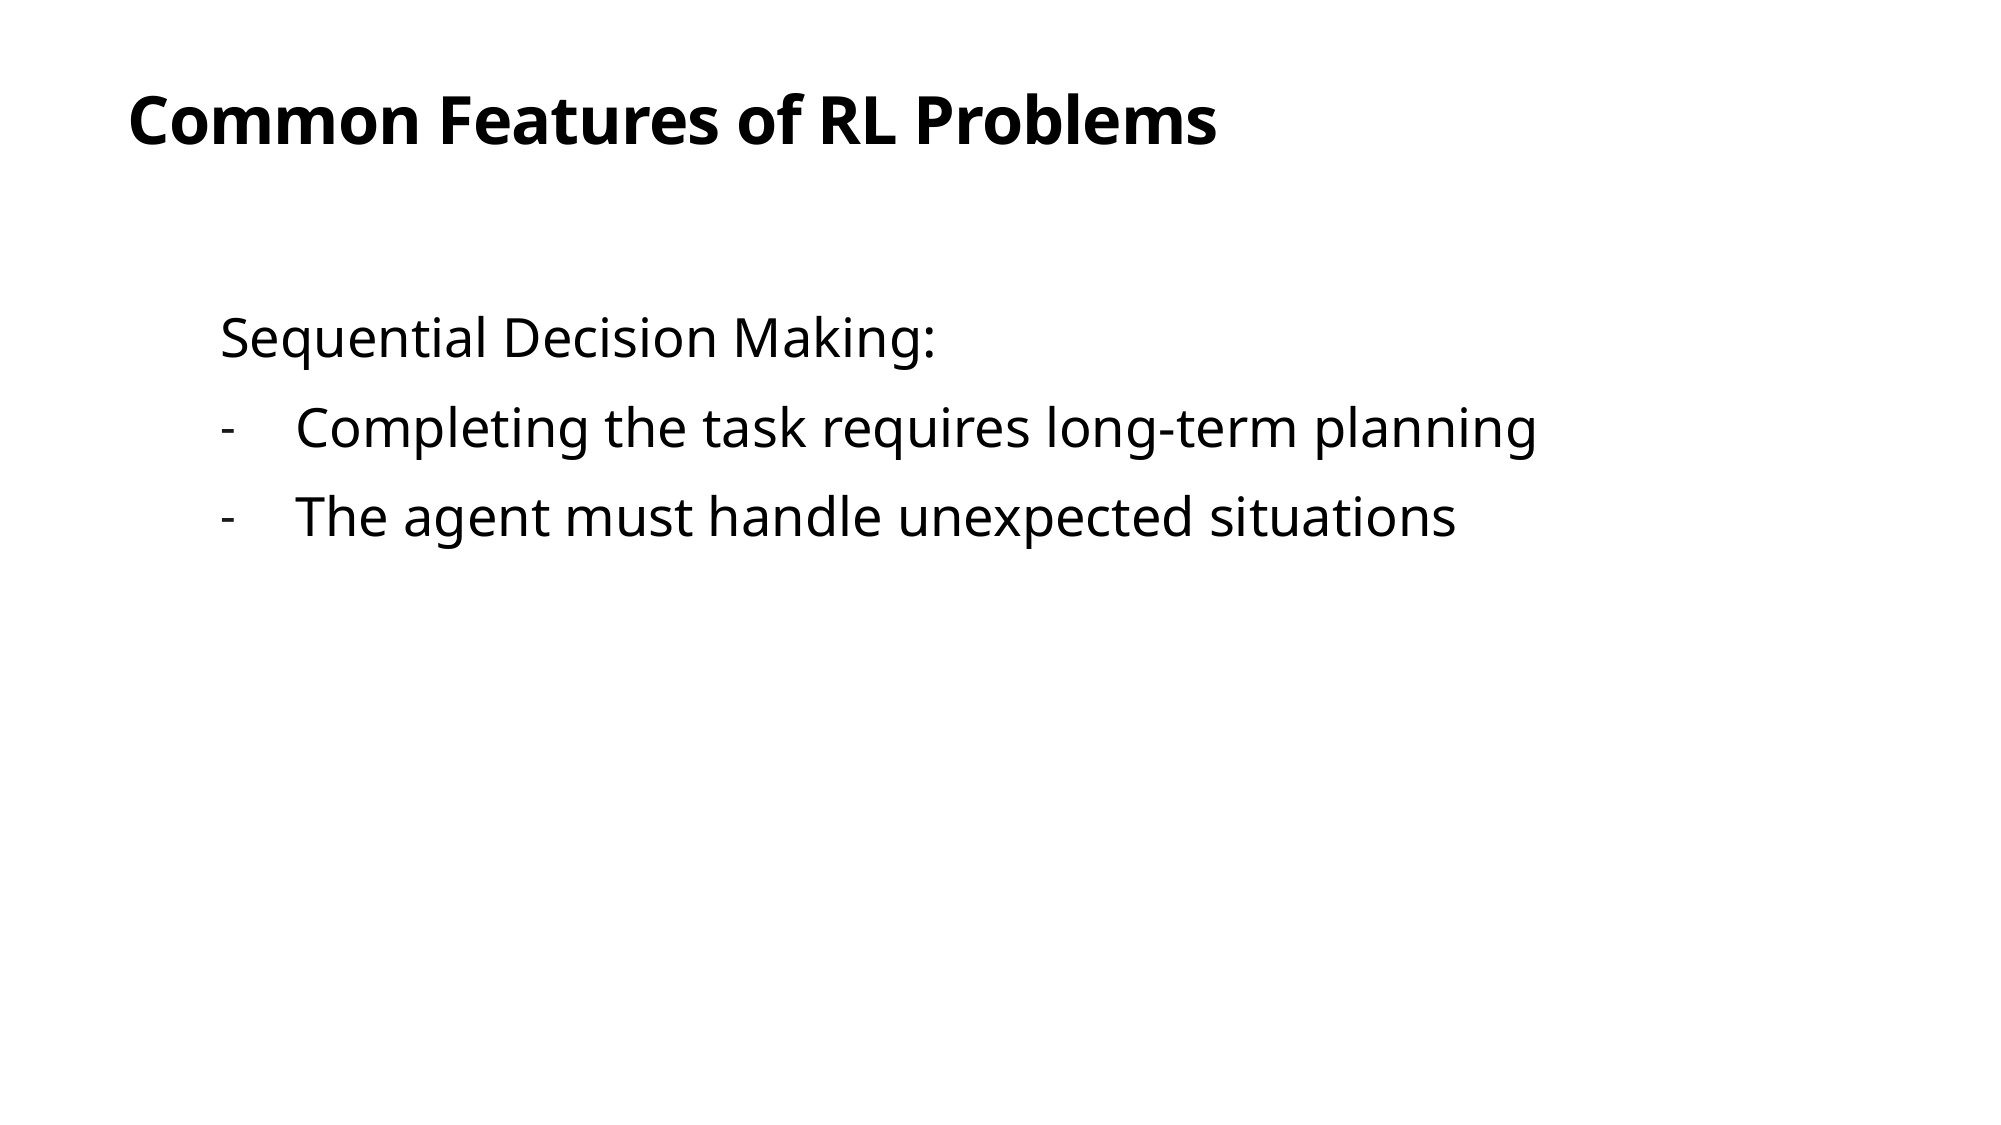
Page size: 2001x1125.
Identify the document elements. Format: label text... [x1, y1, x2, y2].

list Sequential Decision Making: Completing the task requires long-term planning The agent must handle unexpected situations [220, 212, 1887, 552]
title Common Features of RL Problems [127, 78, 1872, 159]
